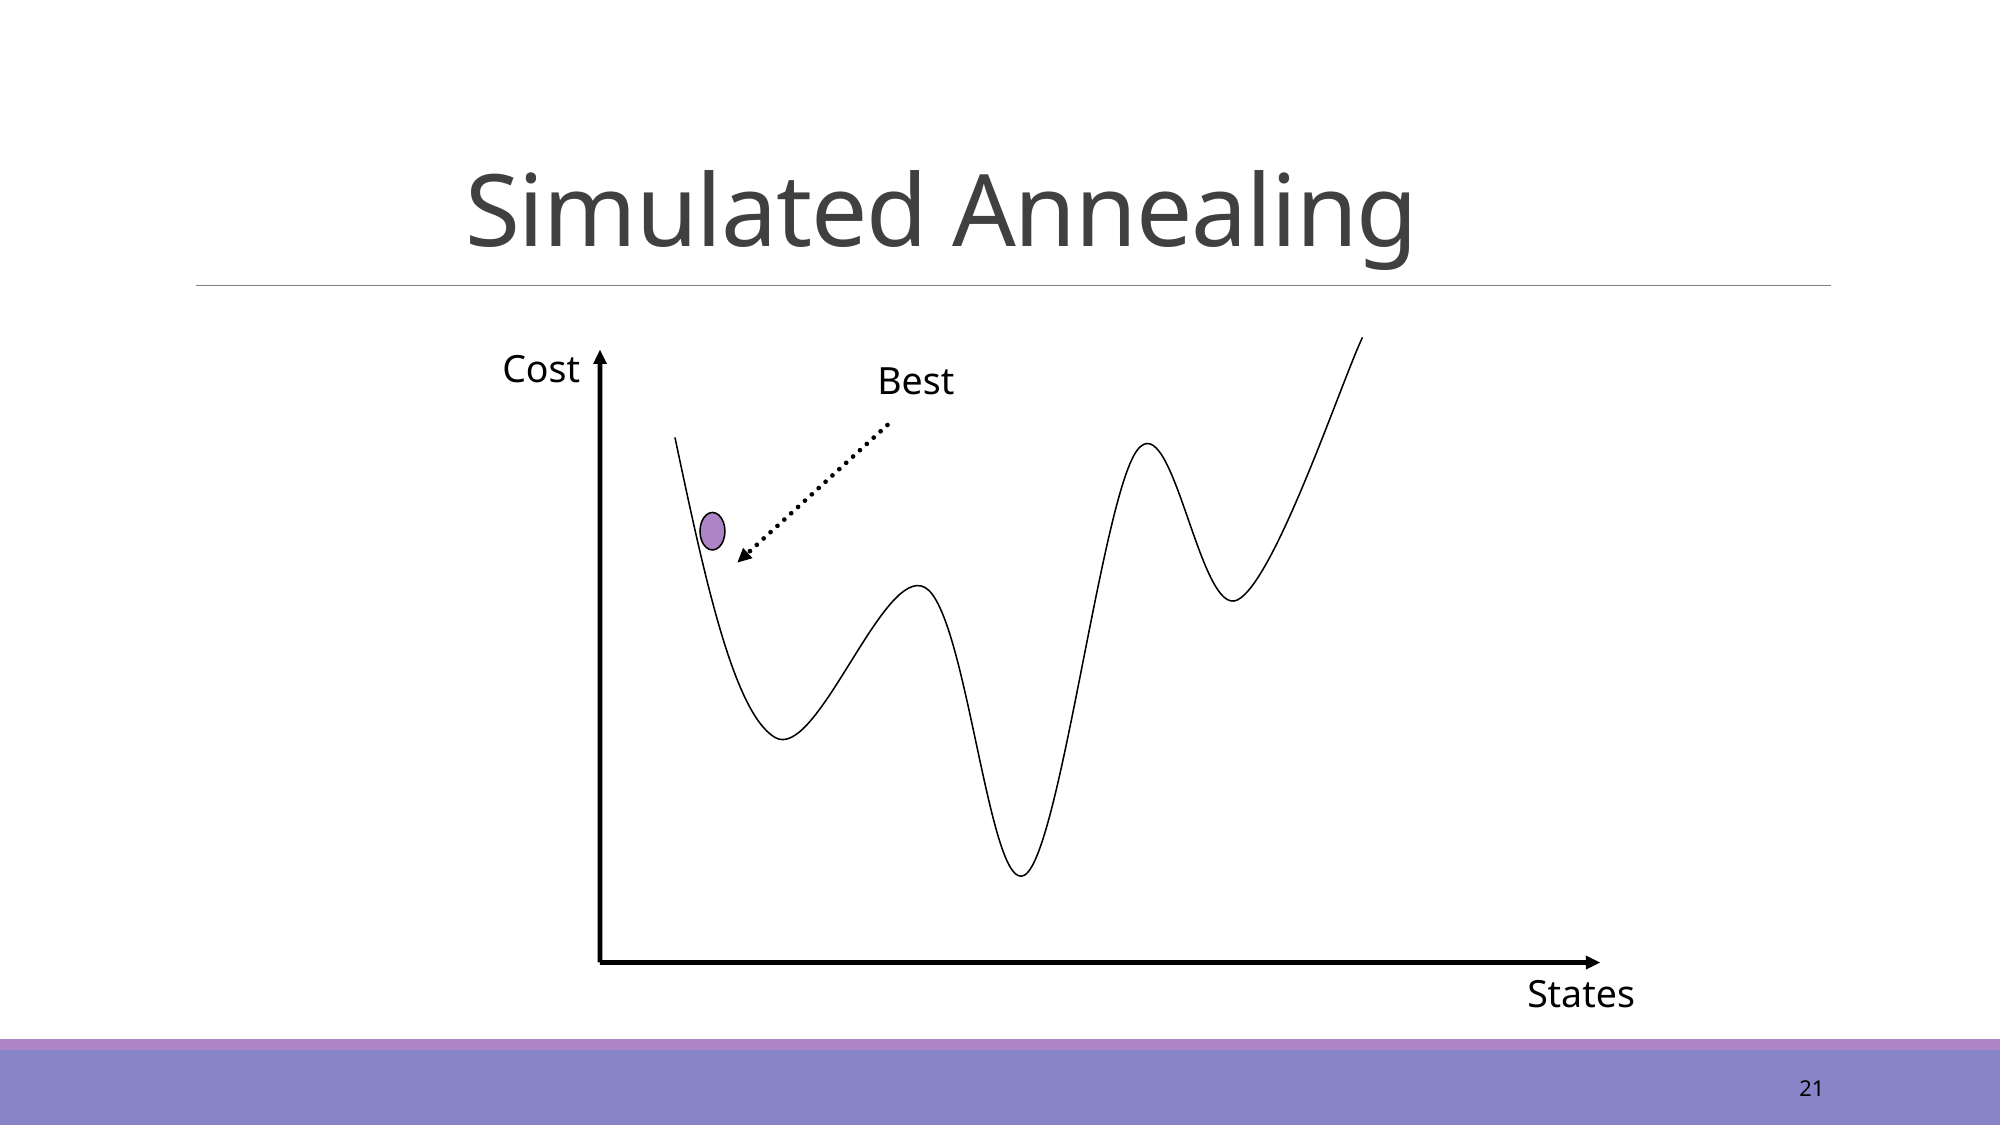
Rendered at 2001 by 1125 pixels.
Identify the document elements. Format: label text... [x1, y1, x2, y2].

text_box [699, 512, 725, 550]
slide_number 21 [1624, 1059, 1840, 1120]
text_box States [1512, 962, 1688, 1023]
title Simulated Annealing [450, 140, 1729, 275]
text_box [674, 337, 1363, 877]
text_box [1587, 956, 1599, 962]
text_box Cost [487, 337, 650, 398]
text_box [737, 549, 751, 563]
text_box Best [862, 349, 988, 410]
